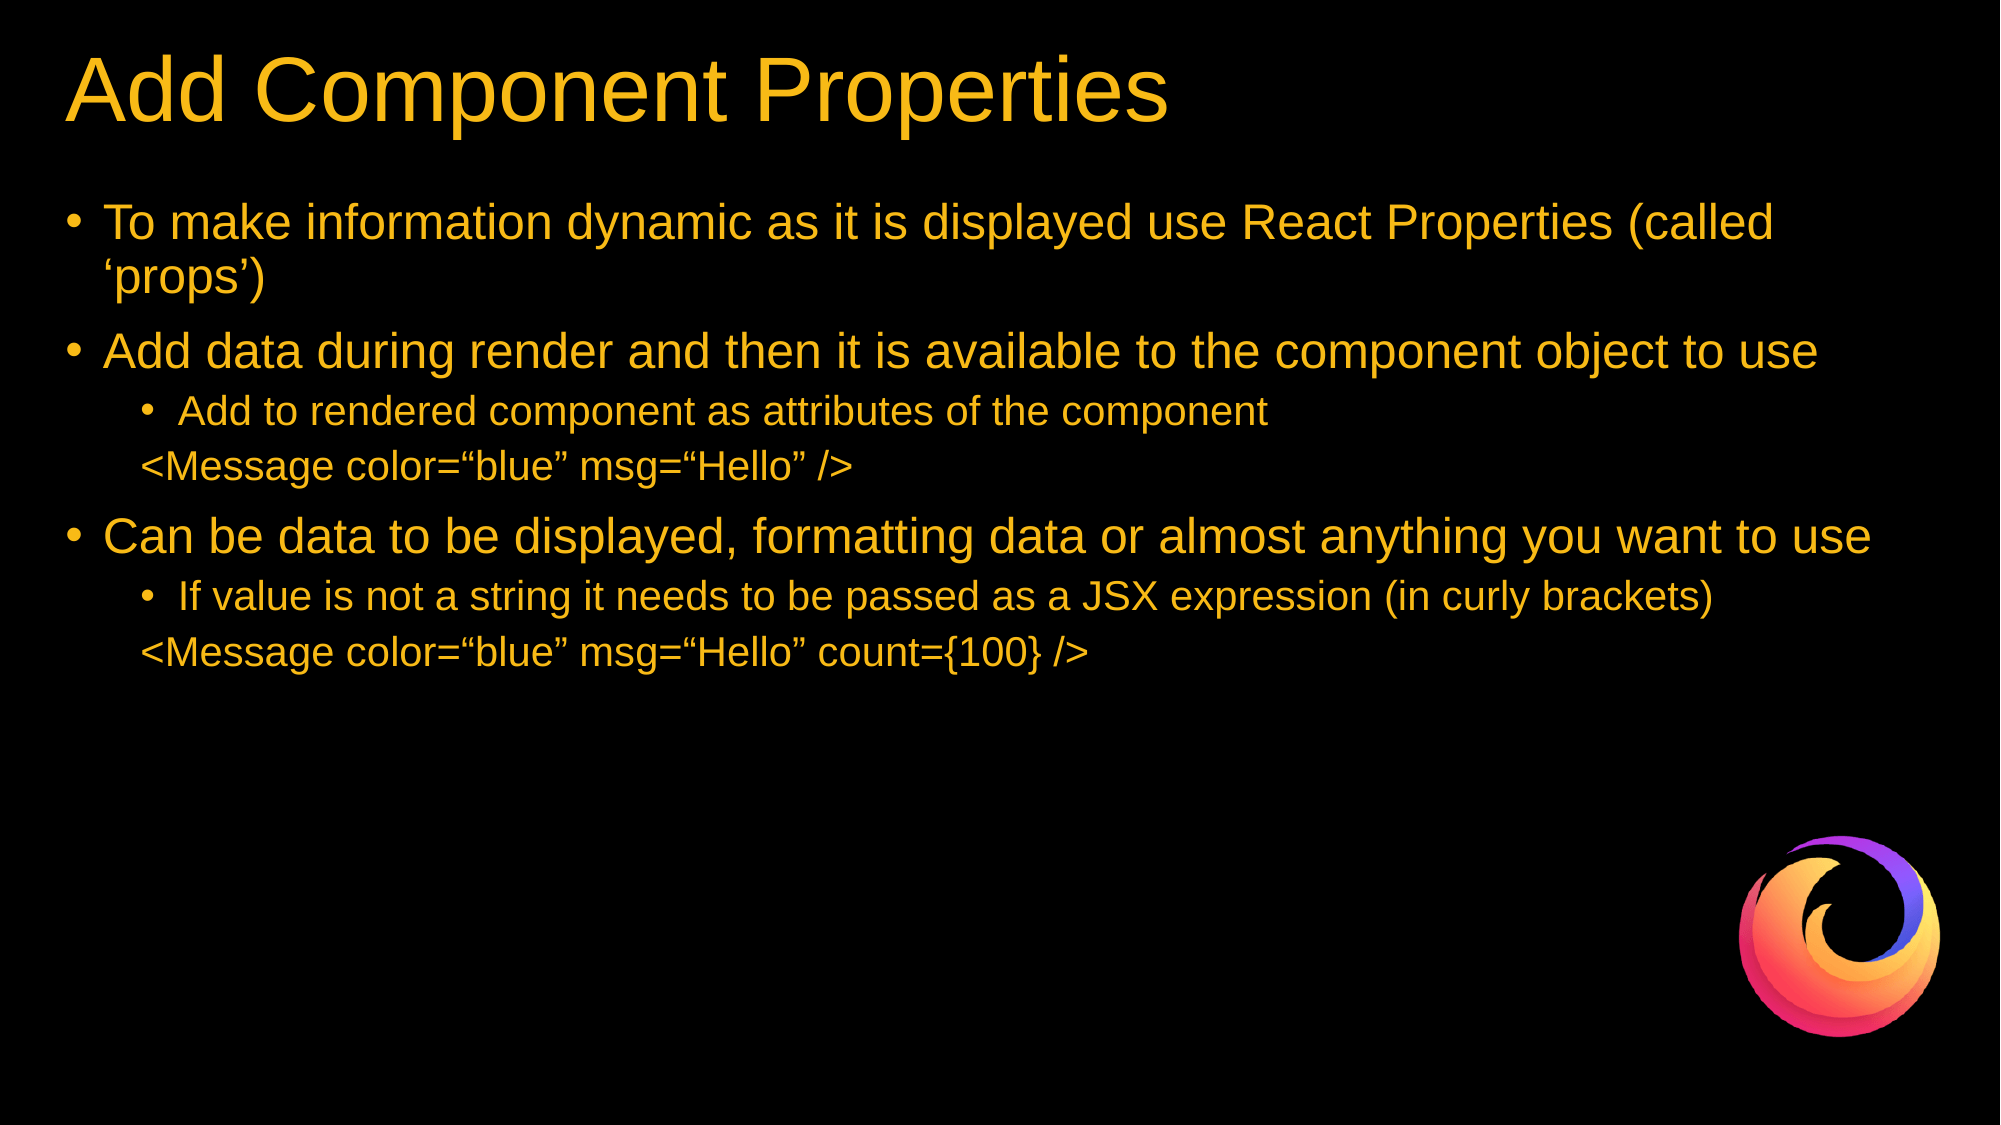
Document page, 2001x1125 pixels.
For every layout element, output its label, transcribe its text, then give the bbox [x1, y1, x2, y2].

title Add Component Properties [50, 35, 1950, 149]
list To make information dynamic as it is displayed use React Properties (called ‘props’) Add data during render and then it is available to the component object to use Add to rendered component as attributes of the component <Message color=“blue” msg=“Hello” /> Can be data to be displayed, formatting data or almost anything you want to use If value is not a string it needs to be passed as a JSX expression (in curly brackets) <Message color=“blue” msg=“Hello” count={100} /> [50, 188, 1950, 1067]
